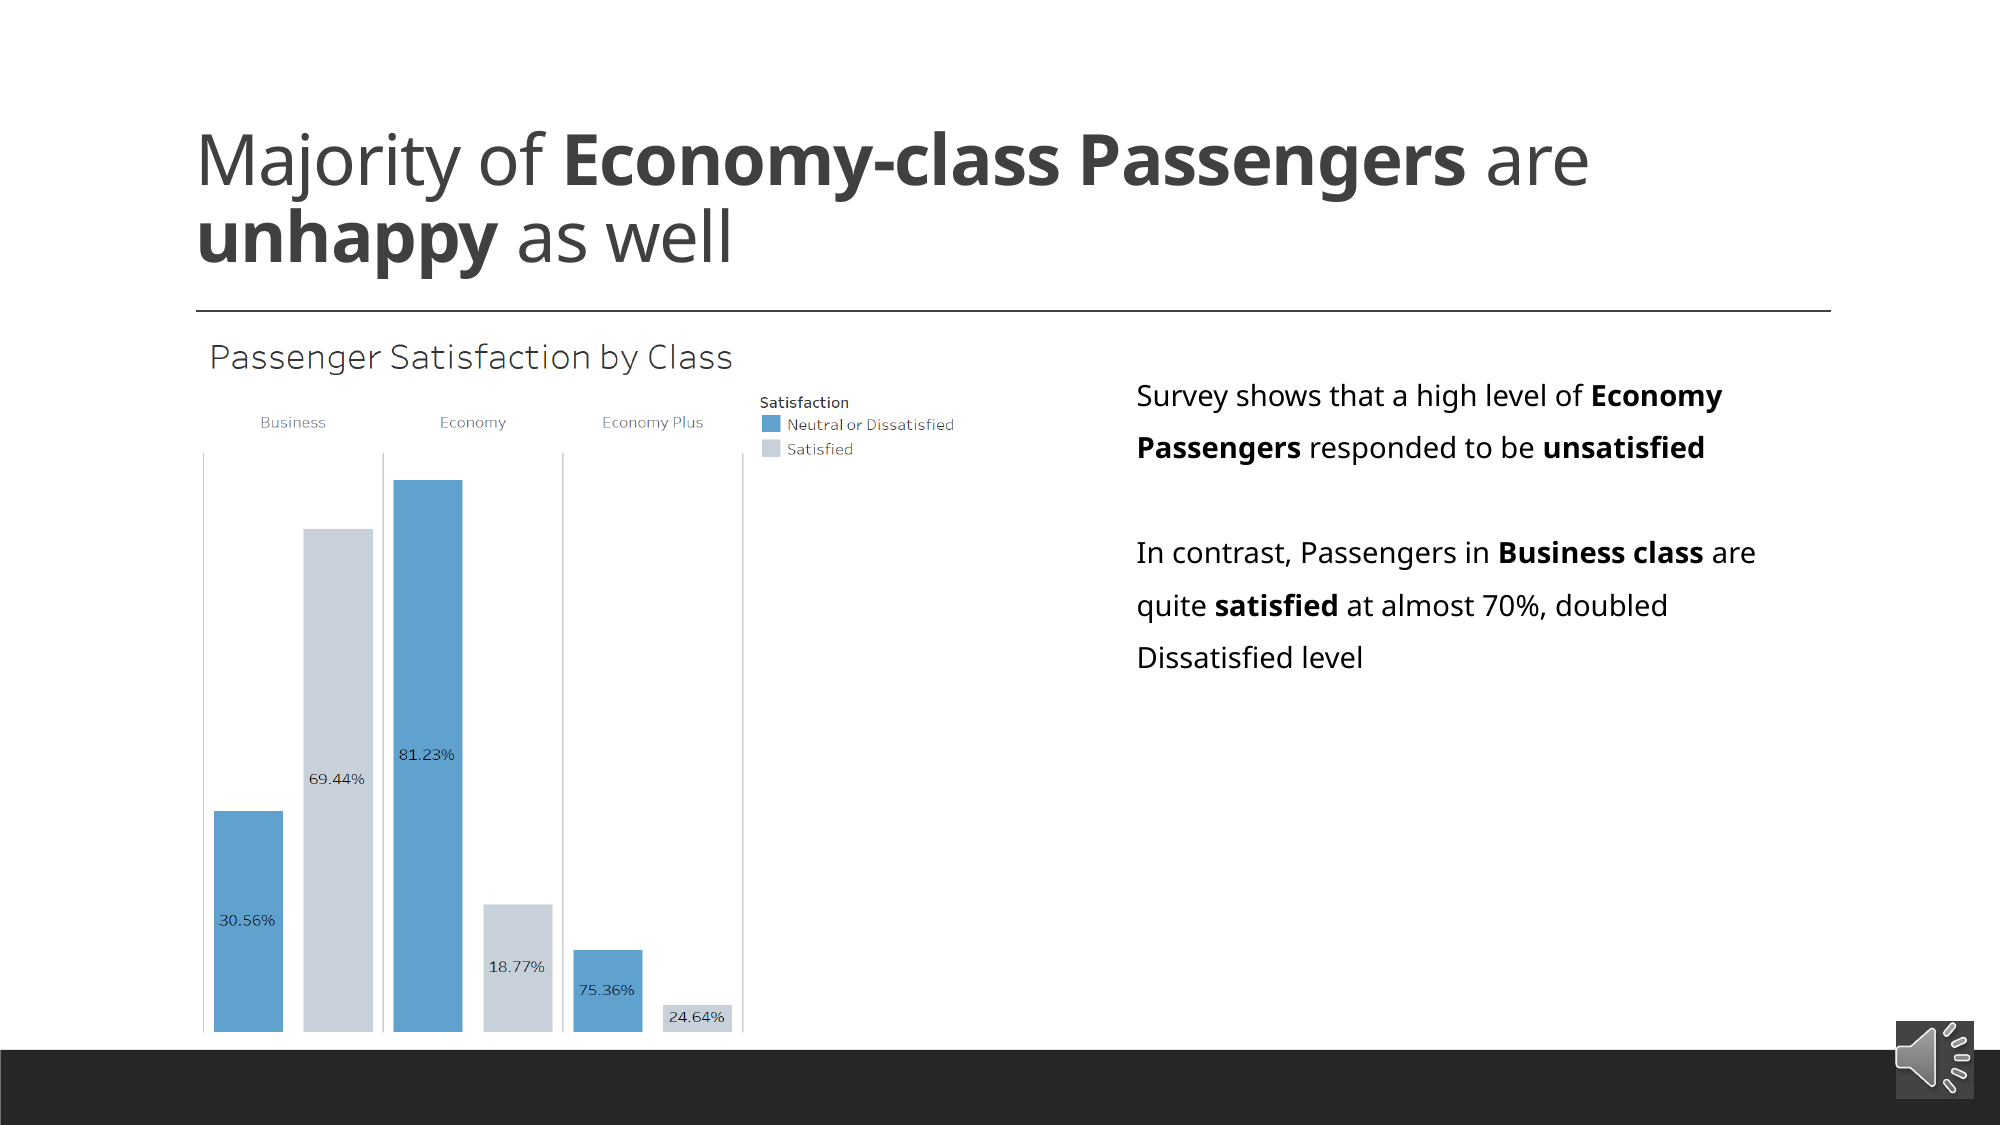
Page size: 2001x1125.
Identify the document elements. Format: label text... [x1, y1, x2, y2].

title Majority of Economy-class Passengers are unhappy as well [180, 47, 1830, 285]
picture [1894, 1019, 1976, 1101]
picture [203, 324, 961, 1033]
text_box Survey shows that a high level of Economy Passengers responded to be unsatisfied In contrast, Passengers in Business class are quite satisfied at almost 70%, doubled Dissatisfied level [1121, 352, 1830, 682]
